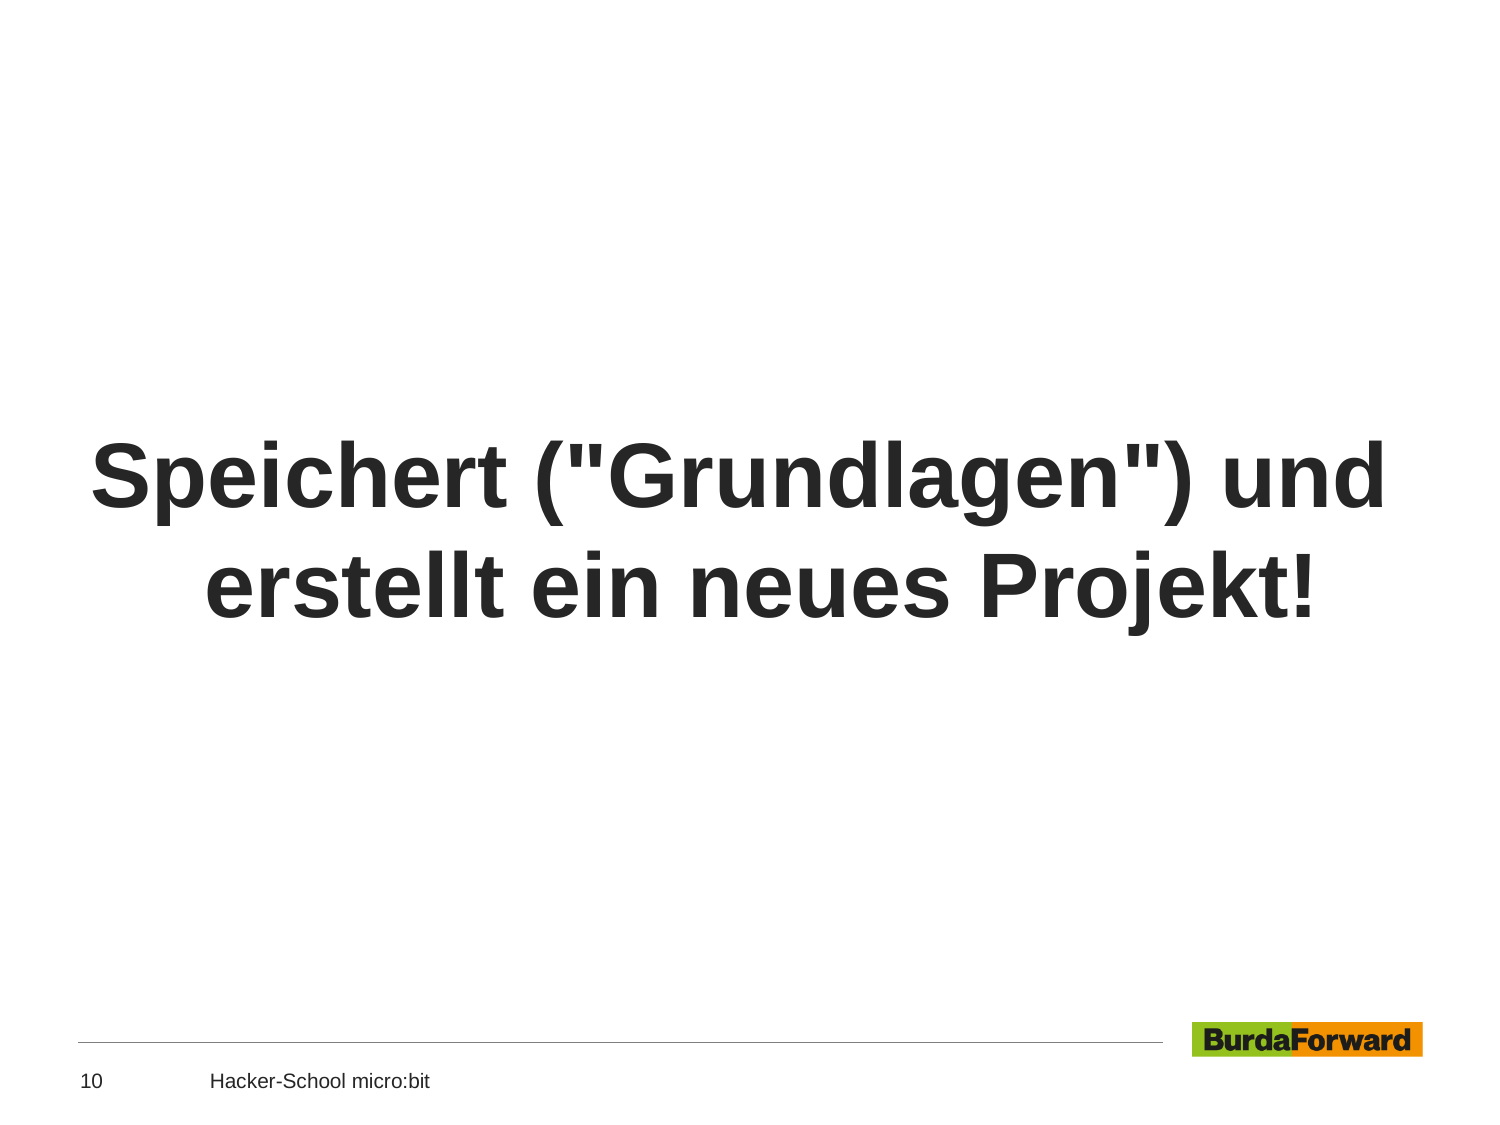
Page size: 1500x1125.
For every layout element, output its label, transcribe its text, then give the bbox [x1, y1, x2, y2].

list Speichert ("Grundlagen") und erstellt ein neues Projekt! [58, 74, 1423, 976]
picture [1192, 1022, 1423, 1057]
footer Hacker-School micro:bit [194, 1049, 1105, 1110]
slide_number 10 [64, 1049, 160, 1110]
